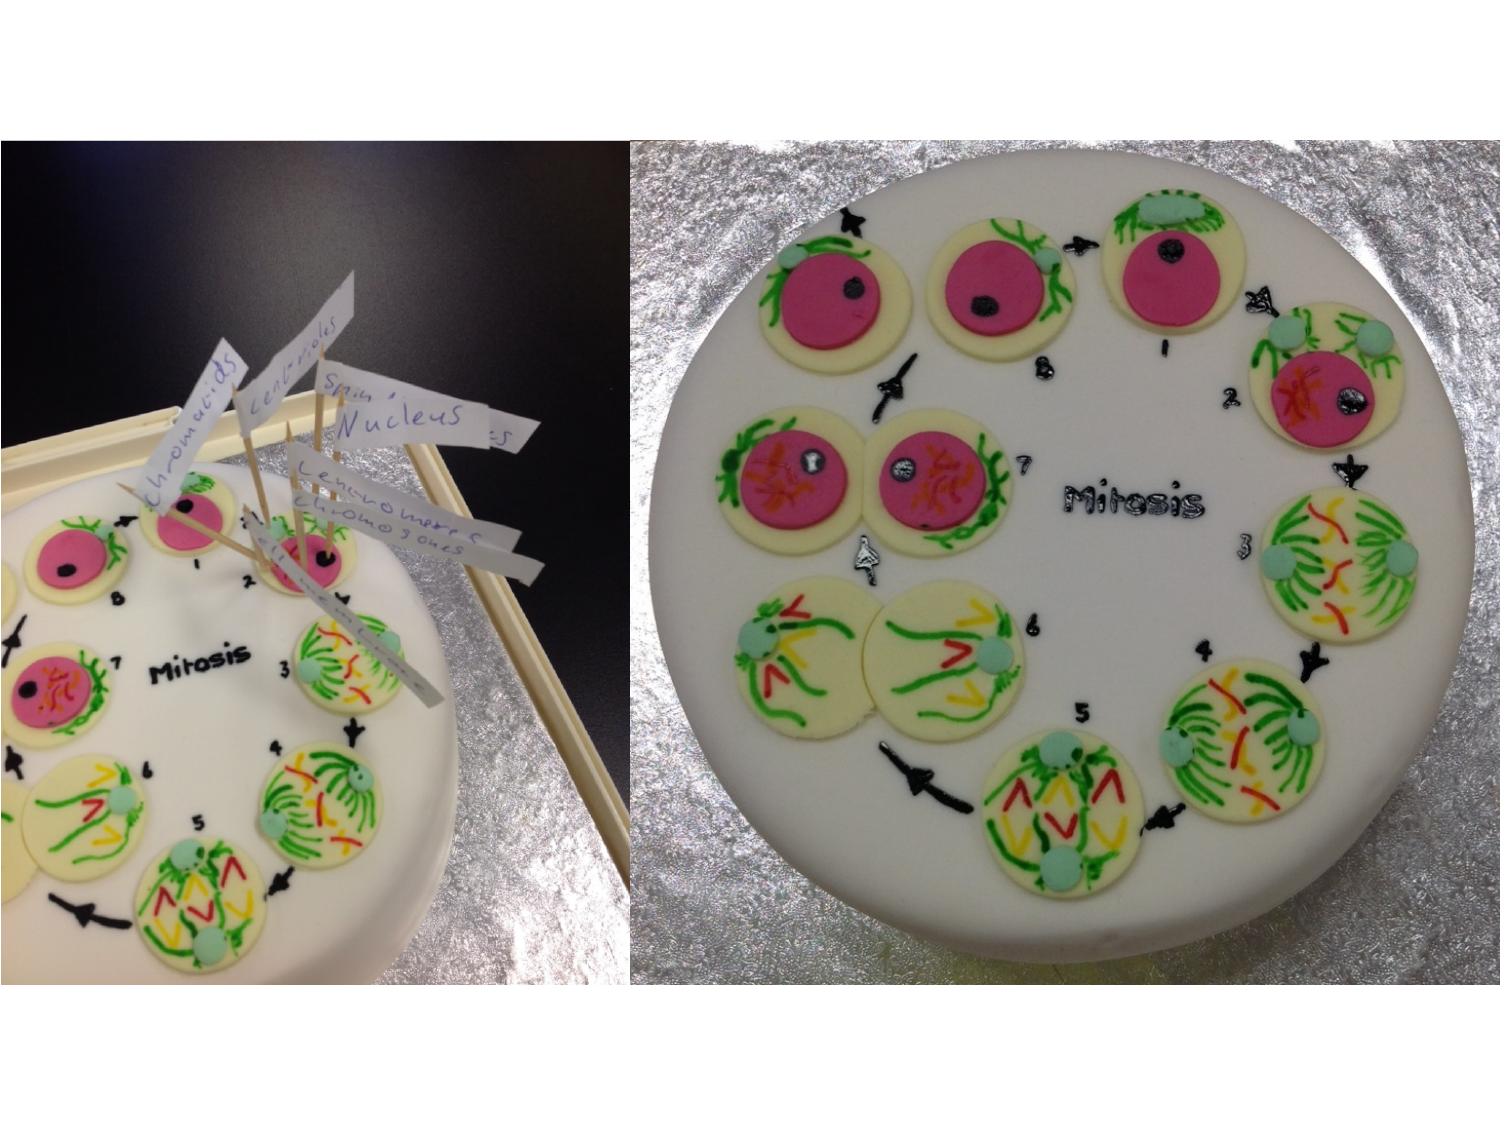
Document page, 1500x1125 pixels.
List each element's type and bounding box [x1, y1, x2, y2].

picture [0, 140, 1500, 985]
